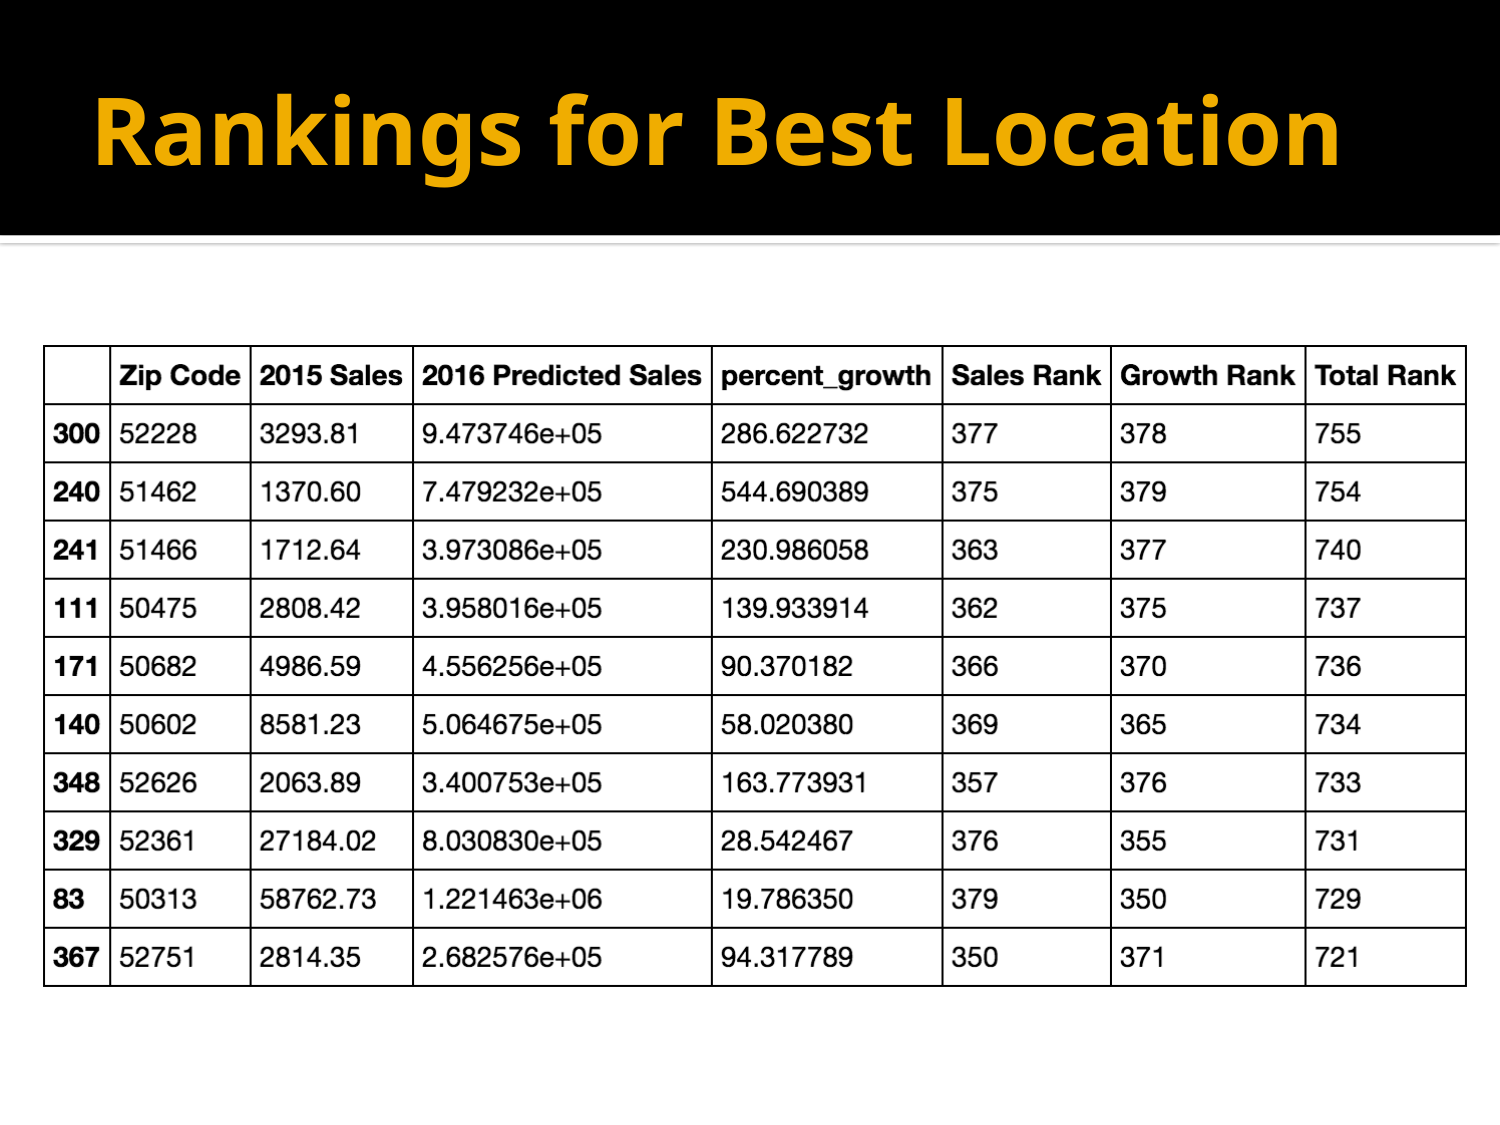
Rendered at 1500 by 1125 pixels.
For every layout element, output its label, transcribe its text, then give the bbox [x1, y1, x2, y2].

title Rankings for Best Location [75, 25, 1425, 231]
picture [30, 341, 1483, 1001]
